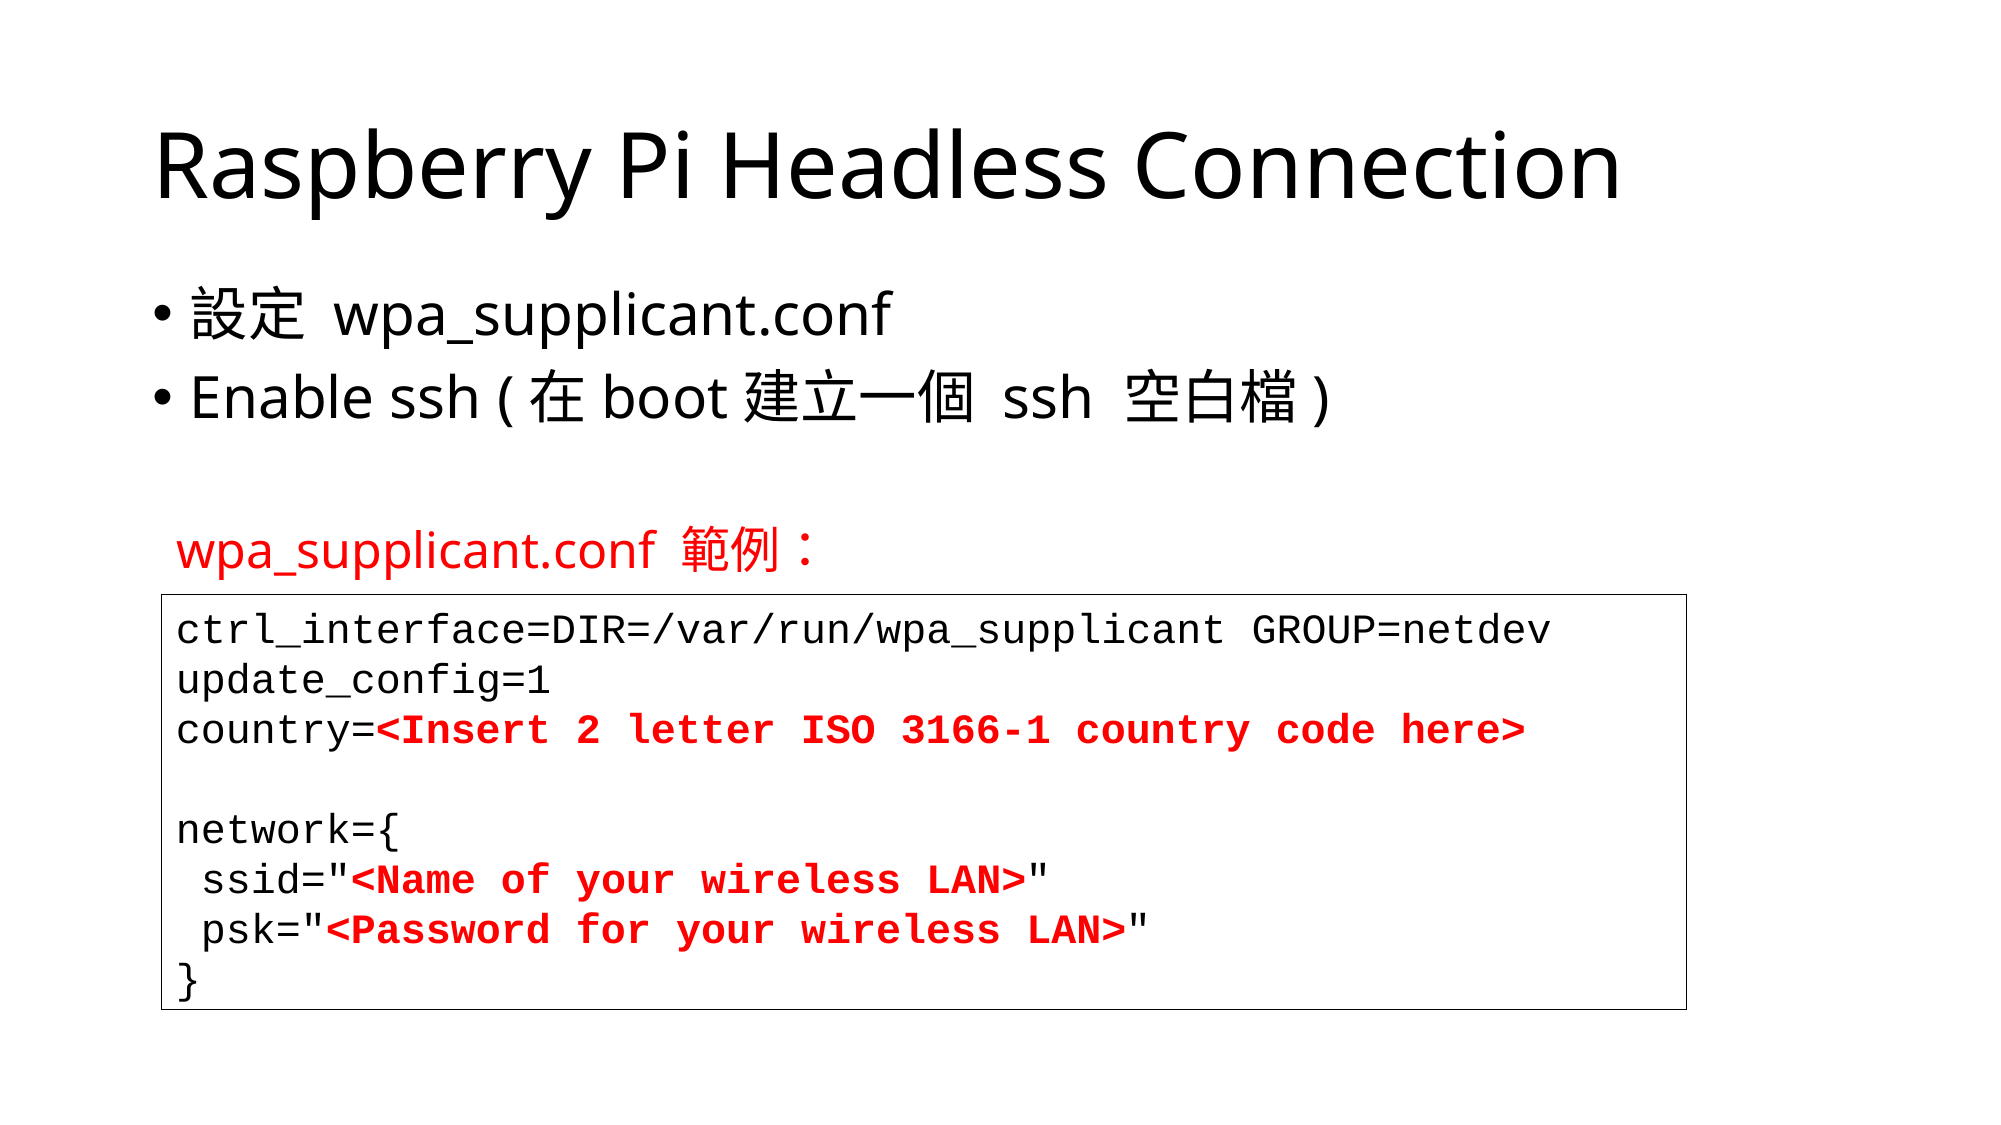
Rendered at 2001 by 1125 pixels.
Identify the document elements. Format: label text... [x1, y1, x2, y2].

text_box ctrl_interface=DIR=/var/run/wpa_supplicant GROUP=netdev update_config=1 country=<Insert 2 letter ISO 3166-1 country code here> network={ ssid="<Name of your wireless LAN>" psk="<Password for your wireless LAN>" } [161, 594, 1687, 1010]
title Raspberry Pi Headless Connection [137, 59, 1863, 277]
list 設定 wpa_supplicant.conf Enable ssh (在boot建立一個 ssh 空白檔) [137, 277, 1863, 992]
text_box wpa_supplicant.conf 範例： [161, 511, 846, 632]
